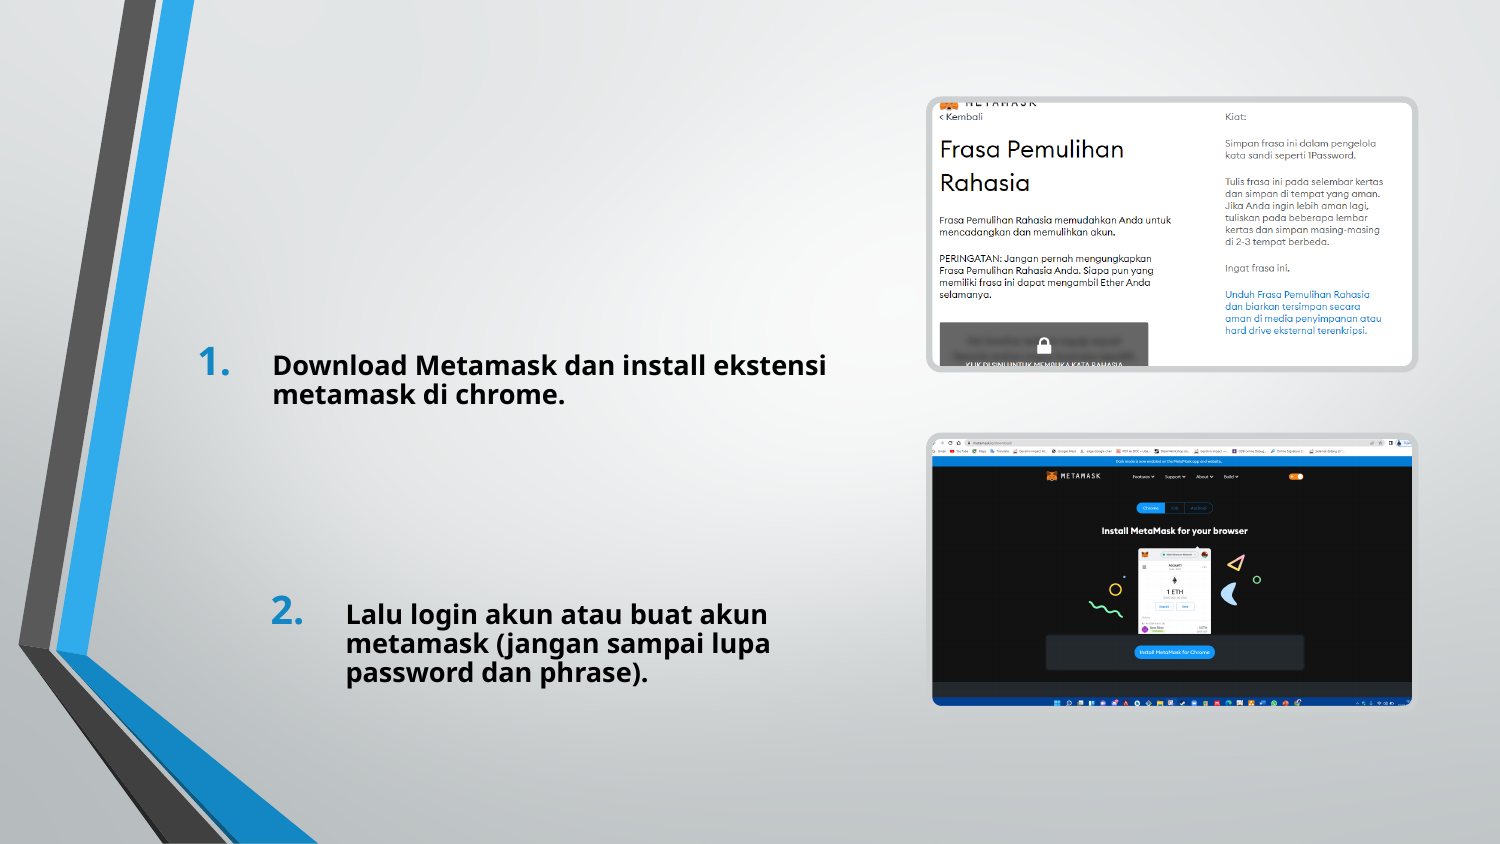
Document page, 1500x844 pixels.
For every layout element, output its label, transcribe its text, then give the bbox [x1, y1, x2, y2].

picture [928, 99, 1416, 370]
list Download Metamask dan install ekstensi metamask di chrome. Lalu login akun atau buat akun metamask (jangan sampai lupa password dan phrase). [182, 328, 890, 713]
picture [928, 435, 1416, 710]
